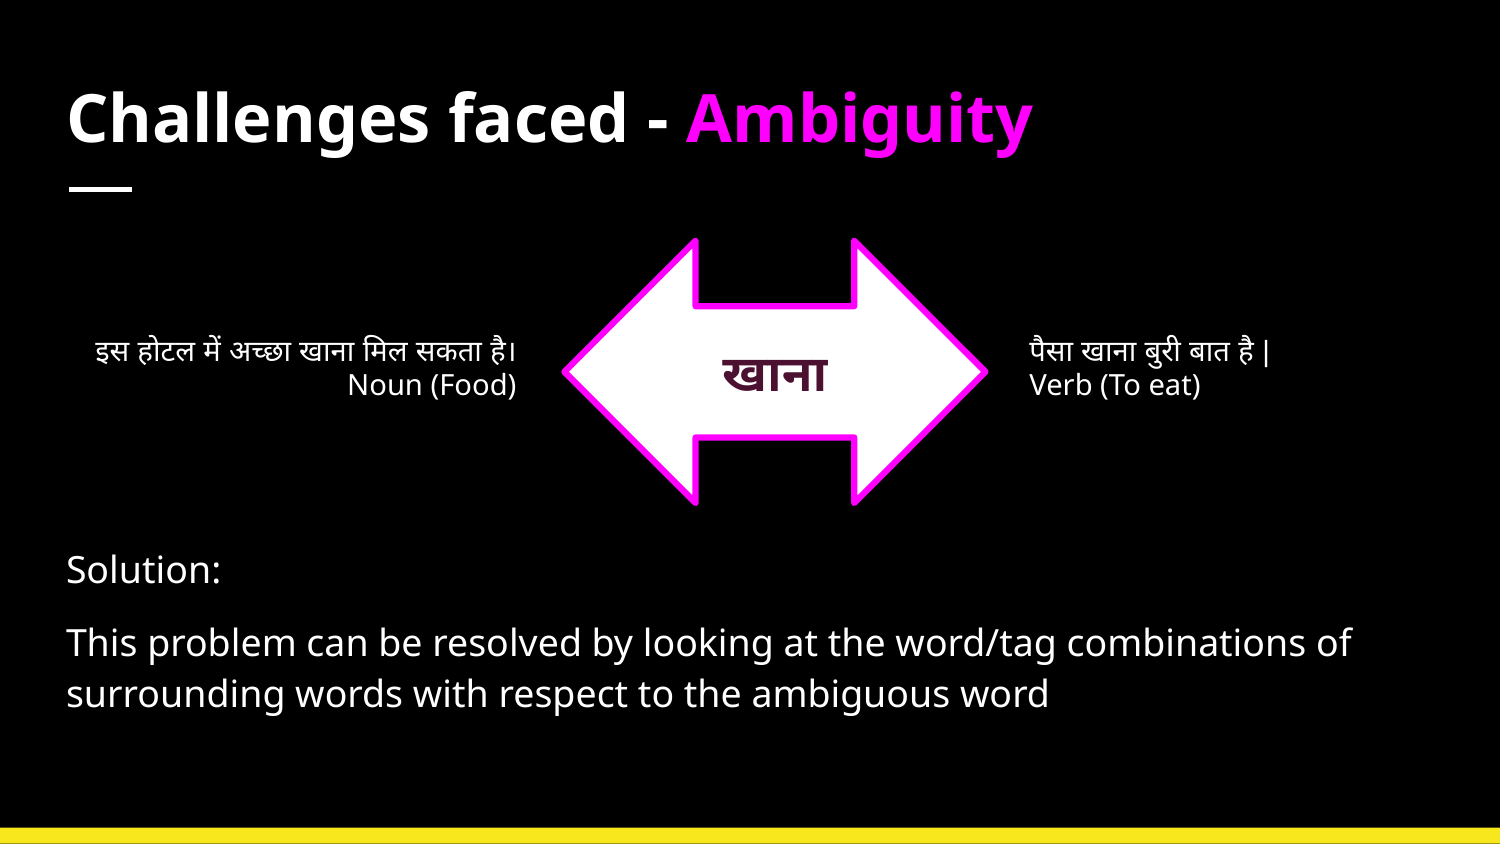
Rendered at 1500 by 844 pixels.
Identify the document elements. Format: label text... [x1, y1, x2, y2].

list Solution: This problem can be resolved by looking at the word/tag combinations of surrounding words with respect to the ambiguous word [51, 524, 1449, 750]
text_box खाना [564, 240, 986, 504]
text_box पैसा खाना बुरी बात है | Verb (To eat) [1014, 311, 1454, 504]
title Challenges faced - Ambiguity [51, 61, 1449, 167]
text_box इस होटल में अच्छा खाना मिल सकता है। Noun (Food) [43, 311, 532, 504]
